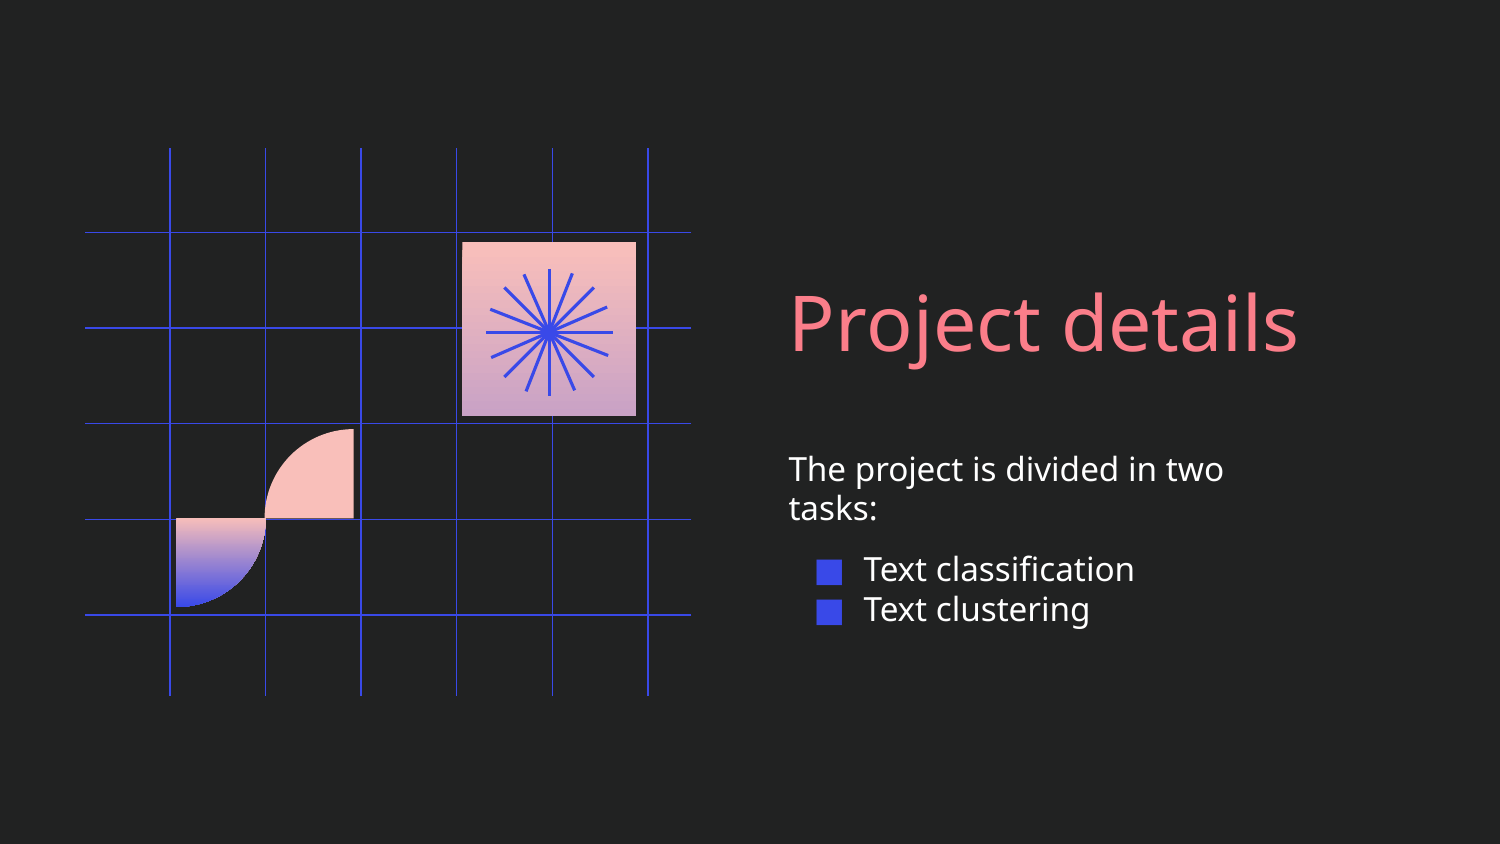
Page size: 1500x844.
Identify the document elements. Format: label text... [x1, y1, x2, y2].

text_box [462, 242, 637, 417]
subtitle The project is divided in two tasks: Text classification Text clustering [773, 432, 1338, 685]
title Project details [773, 218, 1338, 424]
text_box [176, 428, 354, 608]
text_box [84, 147, 692, 696]
